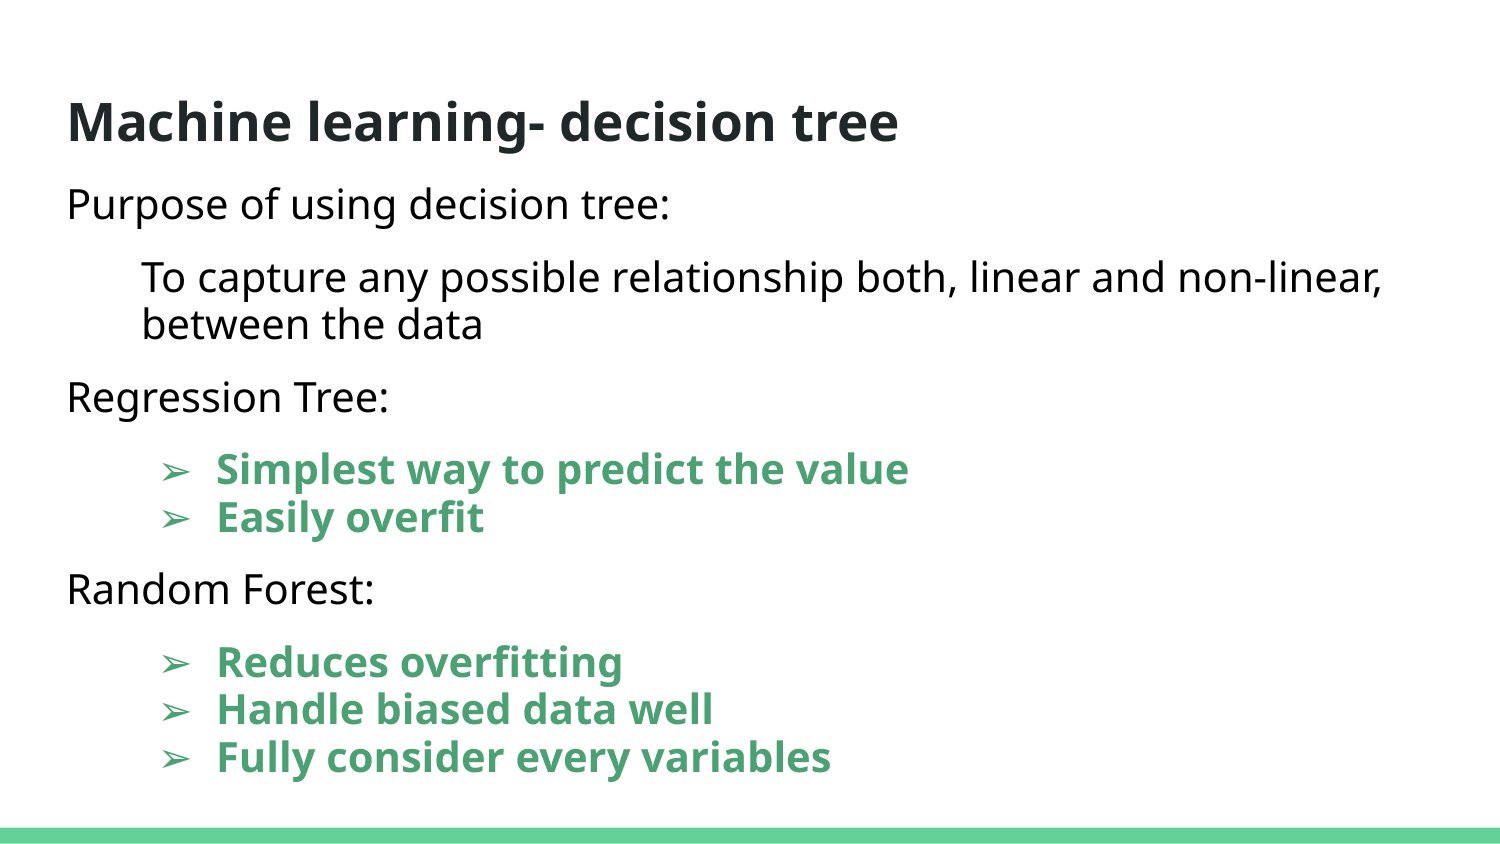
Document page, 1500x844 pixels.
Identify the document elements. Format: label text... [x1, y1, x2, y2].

title Machine learning- decision tree [51, 72, 1449, 166]
list Purpose of using decision tree: To capture any possible relationship both, linear and non-linear, between the data Regression Tree: Simplest way to predict the value Easily overfit Random Forest: Reduces overfitting Handle biased data well Fully consider every variables [51, 166, 1449, 814]
